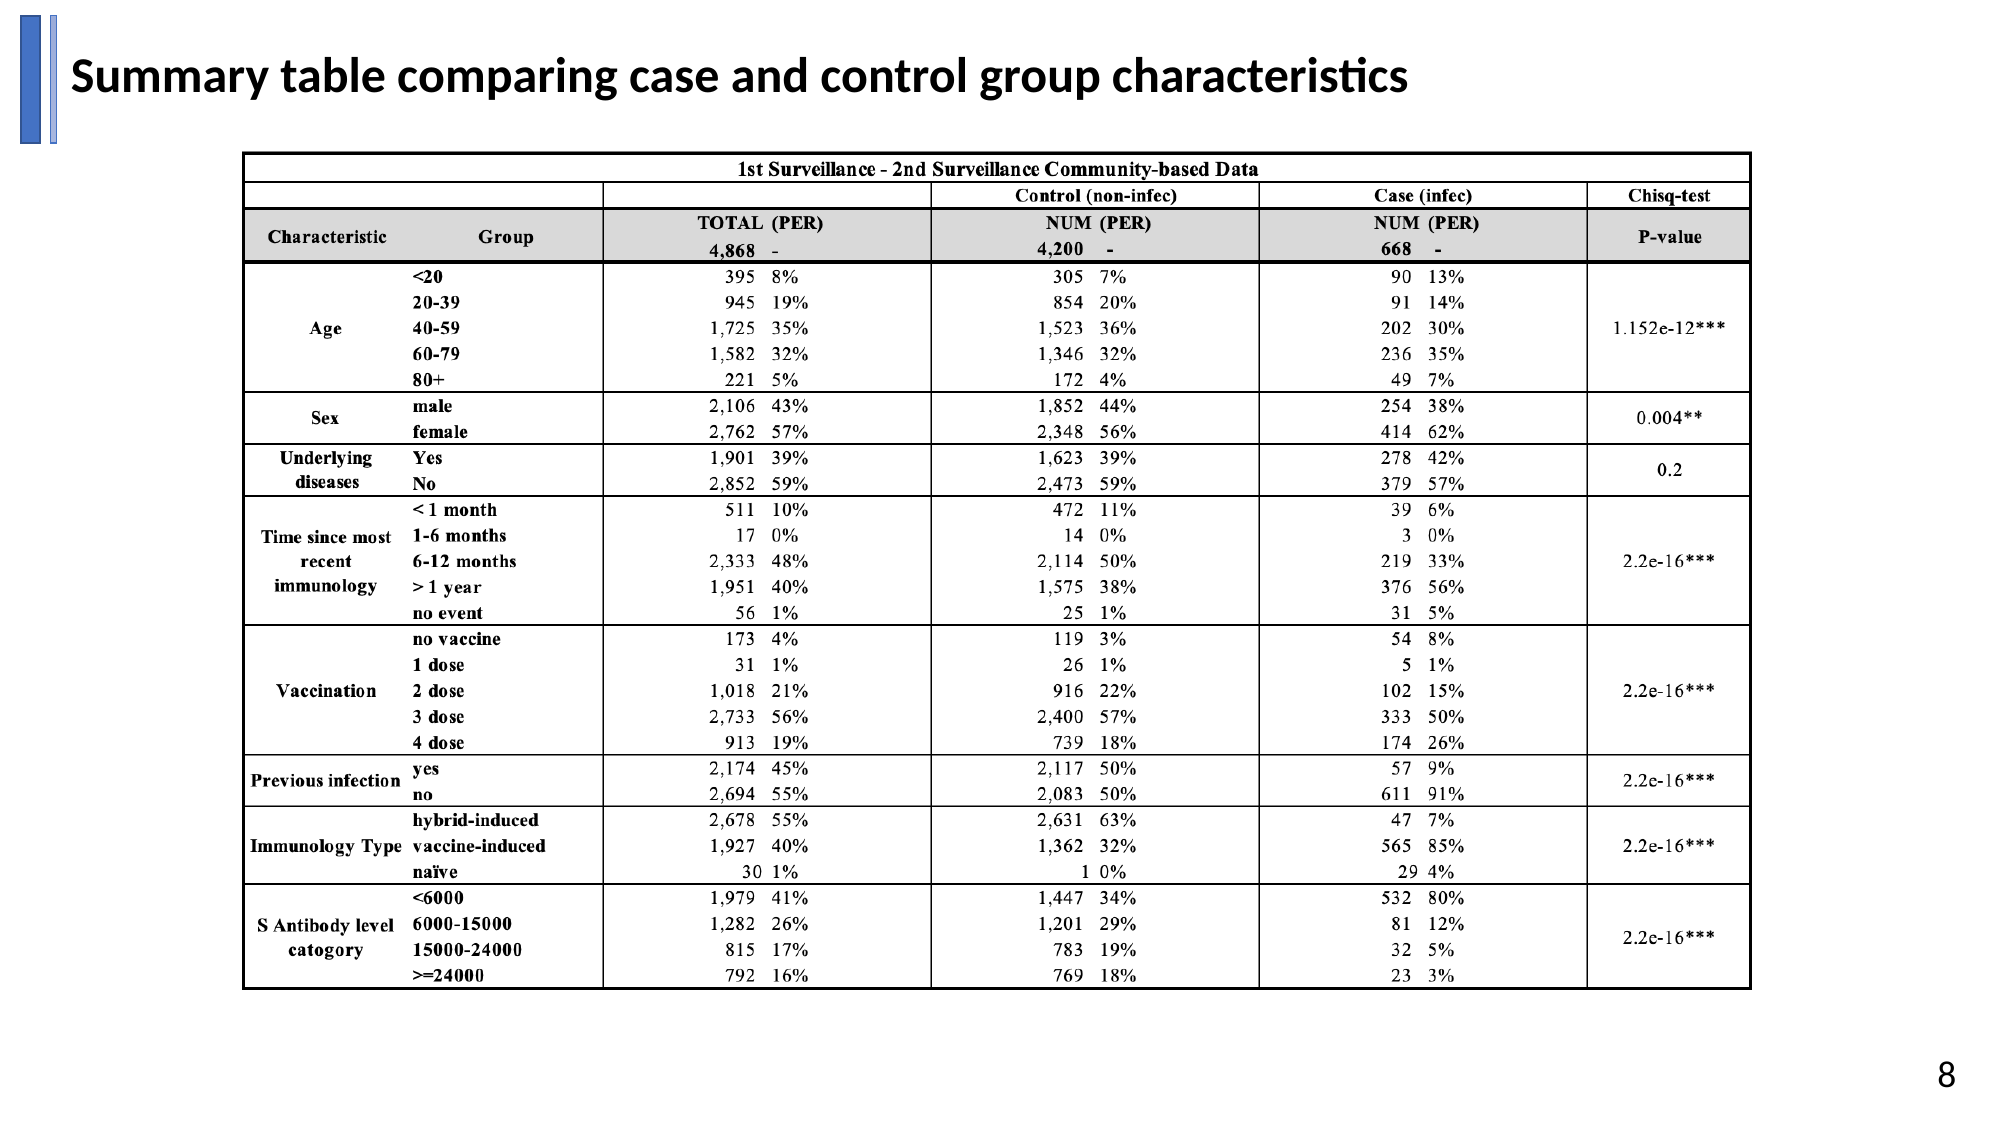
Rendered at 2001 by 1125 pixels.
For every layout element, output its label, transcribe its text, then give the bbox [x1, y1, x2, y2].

text_box 8 [1922, 1042, 1972, 1103]
picture [186, 139, 1814, 1007]
text_box Summary table comparing case and control group characteristics [57, 19, 1853, 140]
text_box [50, 15, 57, 144]
text_box [20, 15, 41, 144]
